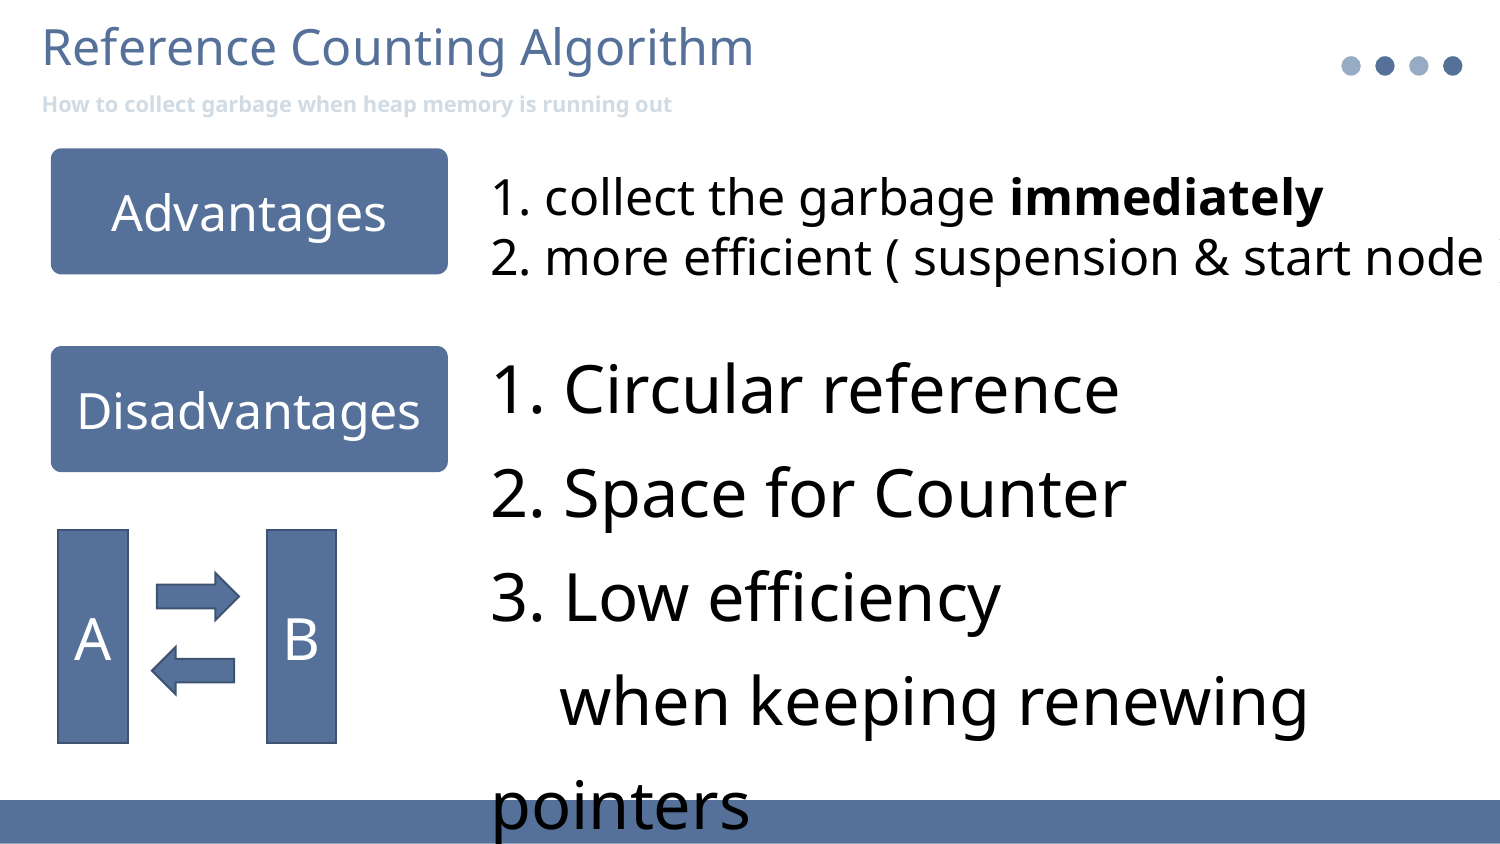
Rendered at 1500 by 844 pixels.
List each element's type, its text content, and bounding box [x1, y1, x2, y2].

text_box [1442, 55, 1464, 77]
text_box 1. collect the garbage immediately 2. more efficient ( suspension & start node ) [475, 158, 1500, 294]
text_box [1340, 55, 1362, 77]
text_box Disadvantages [49, 345, 449, 474]
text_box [57, 530, 337, 743]
text_box [1408, 55, 1430, 77]
text_box Reference Counting Algorithm [26, 7, 814, 83]
text_box 1. Circular reference 2. Space for Counter 3. Low efficiency when keeping renewing pointers [475, 316, 1500, 844]
text_box [0, 799, 475, 844]
text_box Advantages [49, 147, 449, 276]
text_box [1374, 55, 1396, 77]
text_box How to collect garbage when heap memory is running out [26, 83, 1092, 125]
